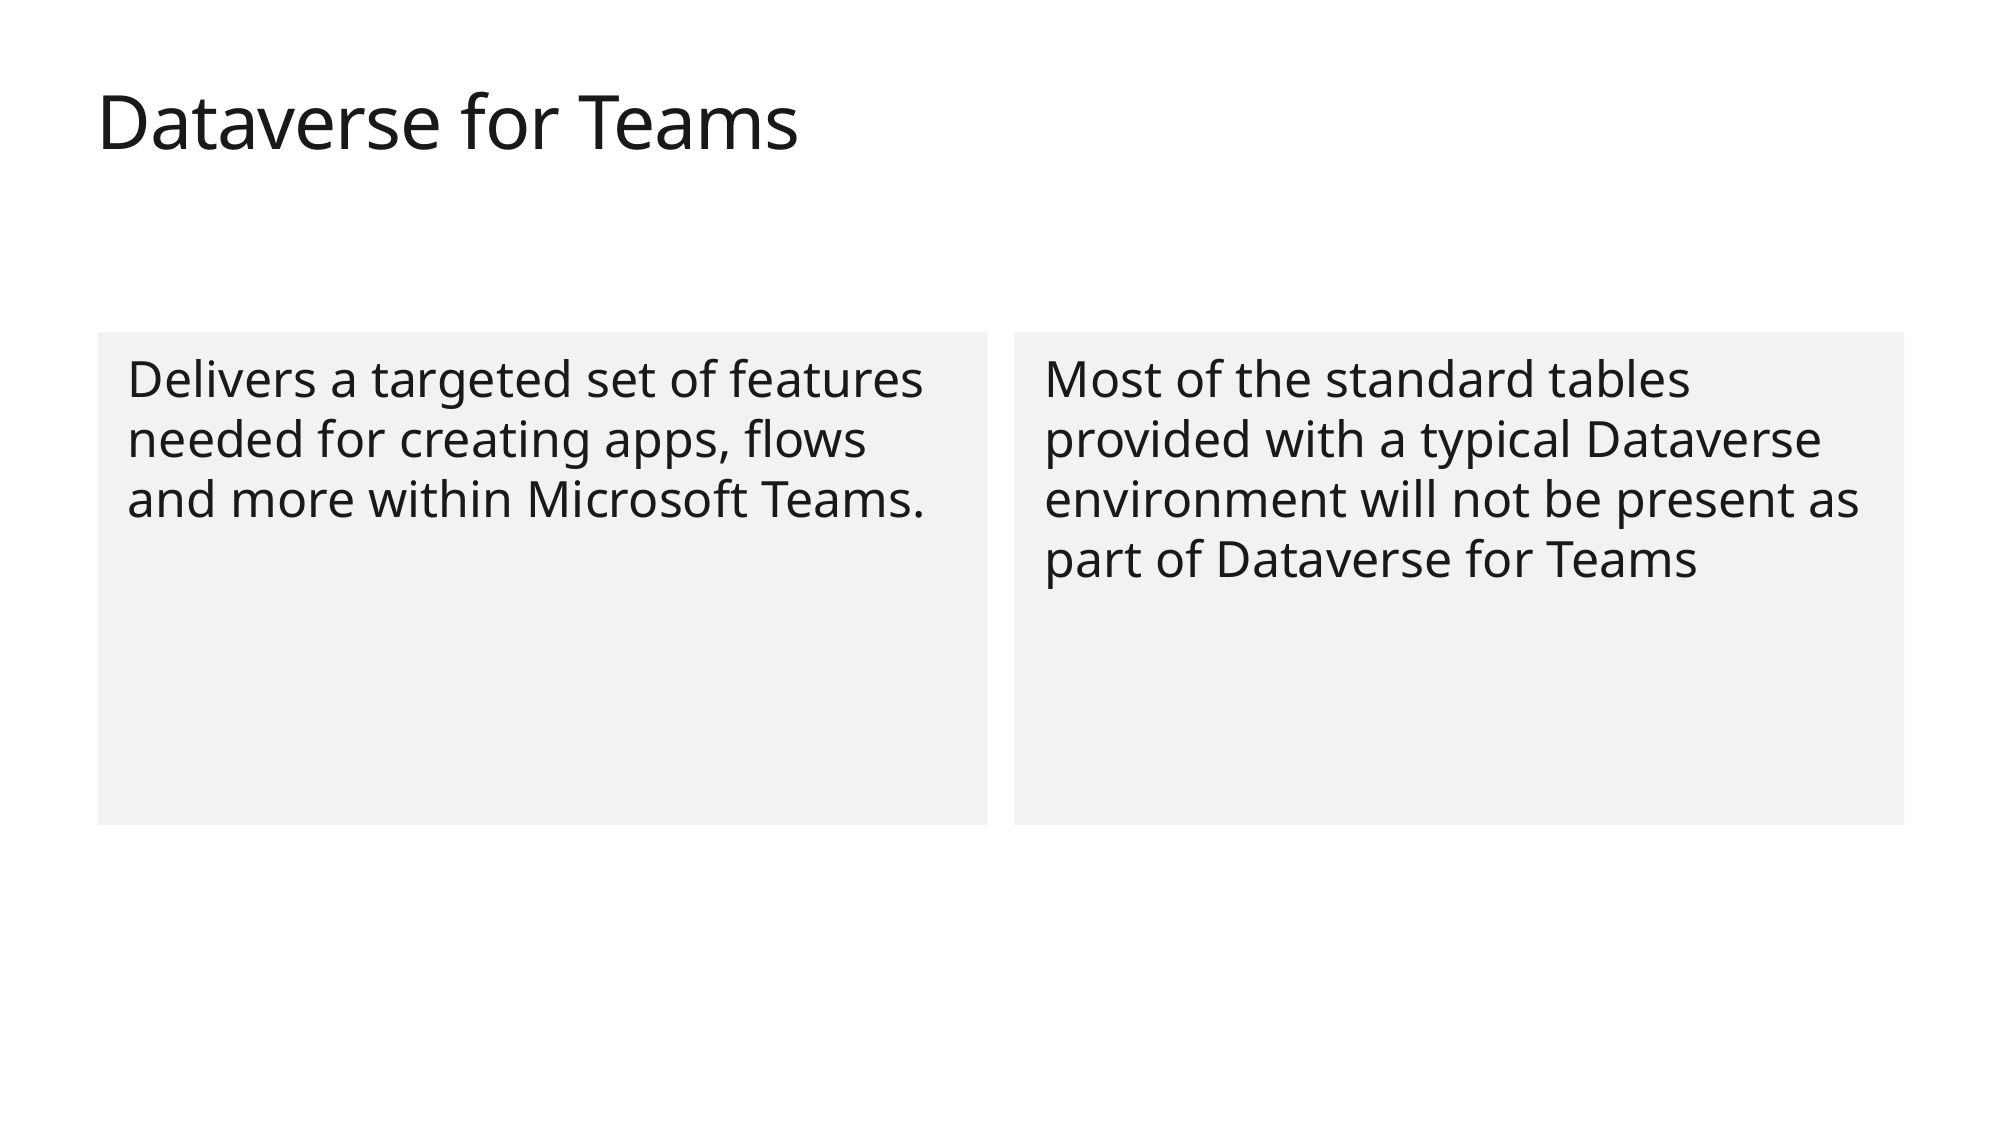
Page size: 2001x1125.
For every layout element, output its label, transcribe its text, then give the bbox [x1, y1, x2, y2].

title Dataverse for Teams [96, 75, 1904, 166]
text_box Delivers a targeted set of features needed for creating apps, flows and more within Microsoft Teams. [97, 332, 988, 826]
text_box Most of the standard tables provided with a typical Dataverse environment will not be present as part of Dataverse for Teams [1014, 332, 1905, 826]
